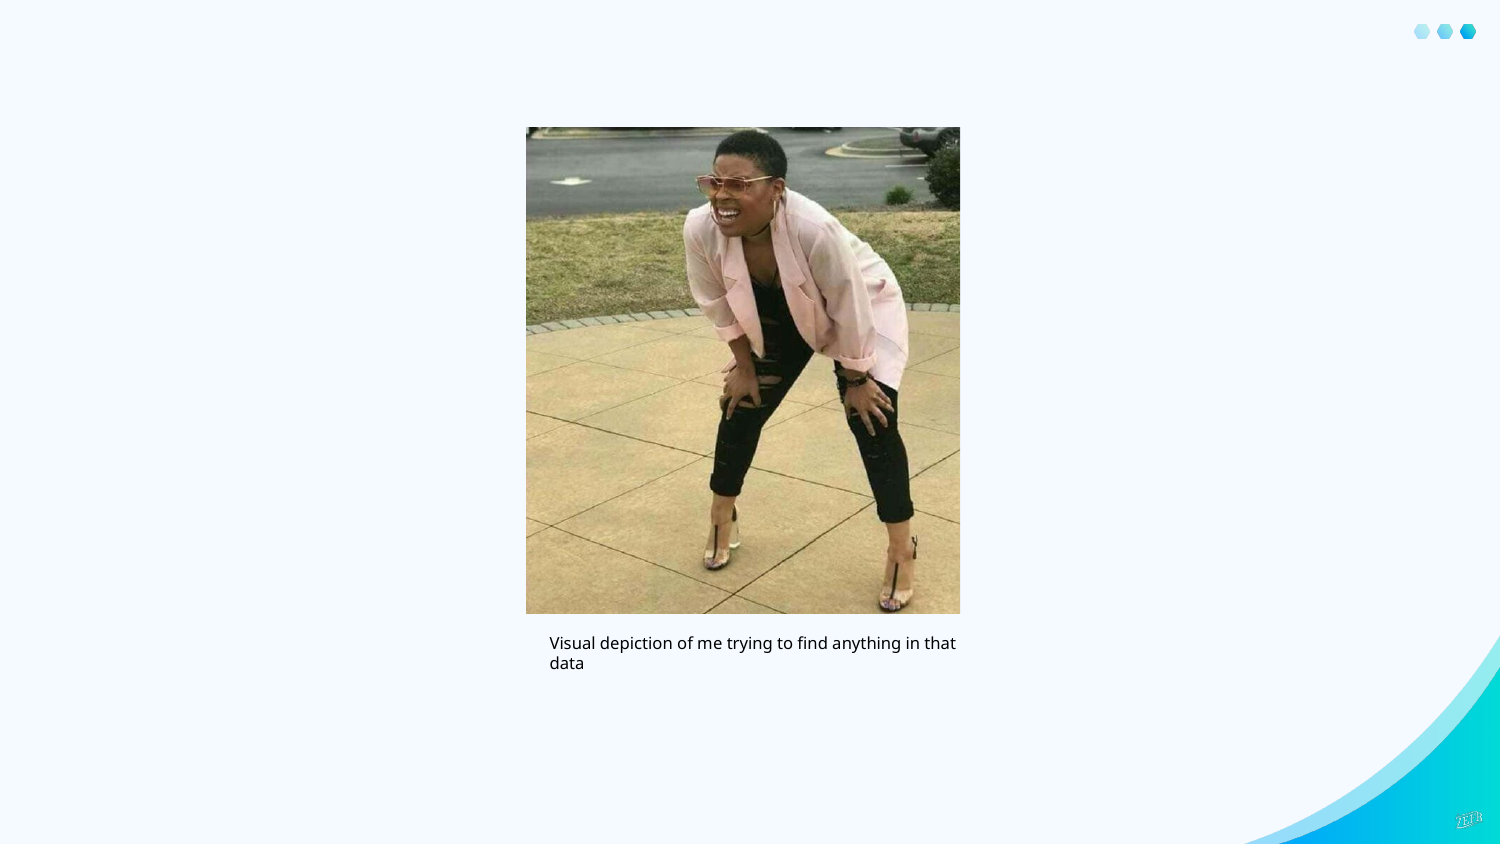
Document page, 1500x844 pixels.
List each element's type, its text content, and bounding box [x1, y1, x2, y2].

text_box Visual depiction of me trying to find anything in that data [543, 627, 993, 679]
picture [1263, 655, 1500, 844]
picture [1460, 24, 1476, 39]
picture [525, 127, 961, 615]
